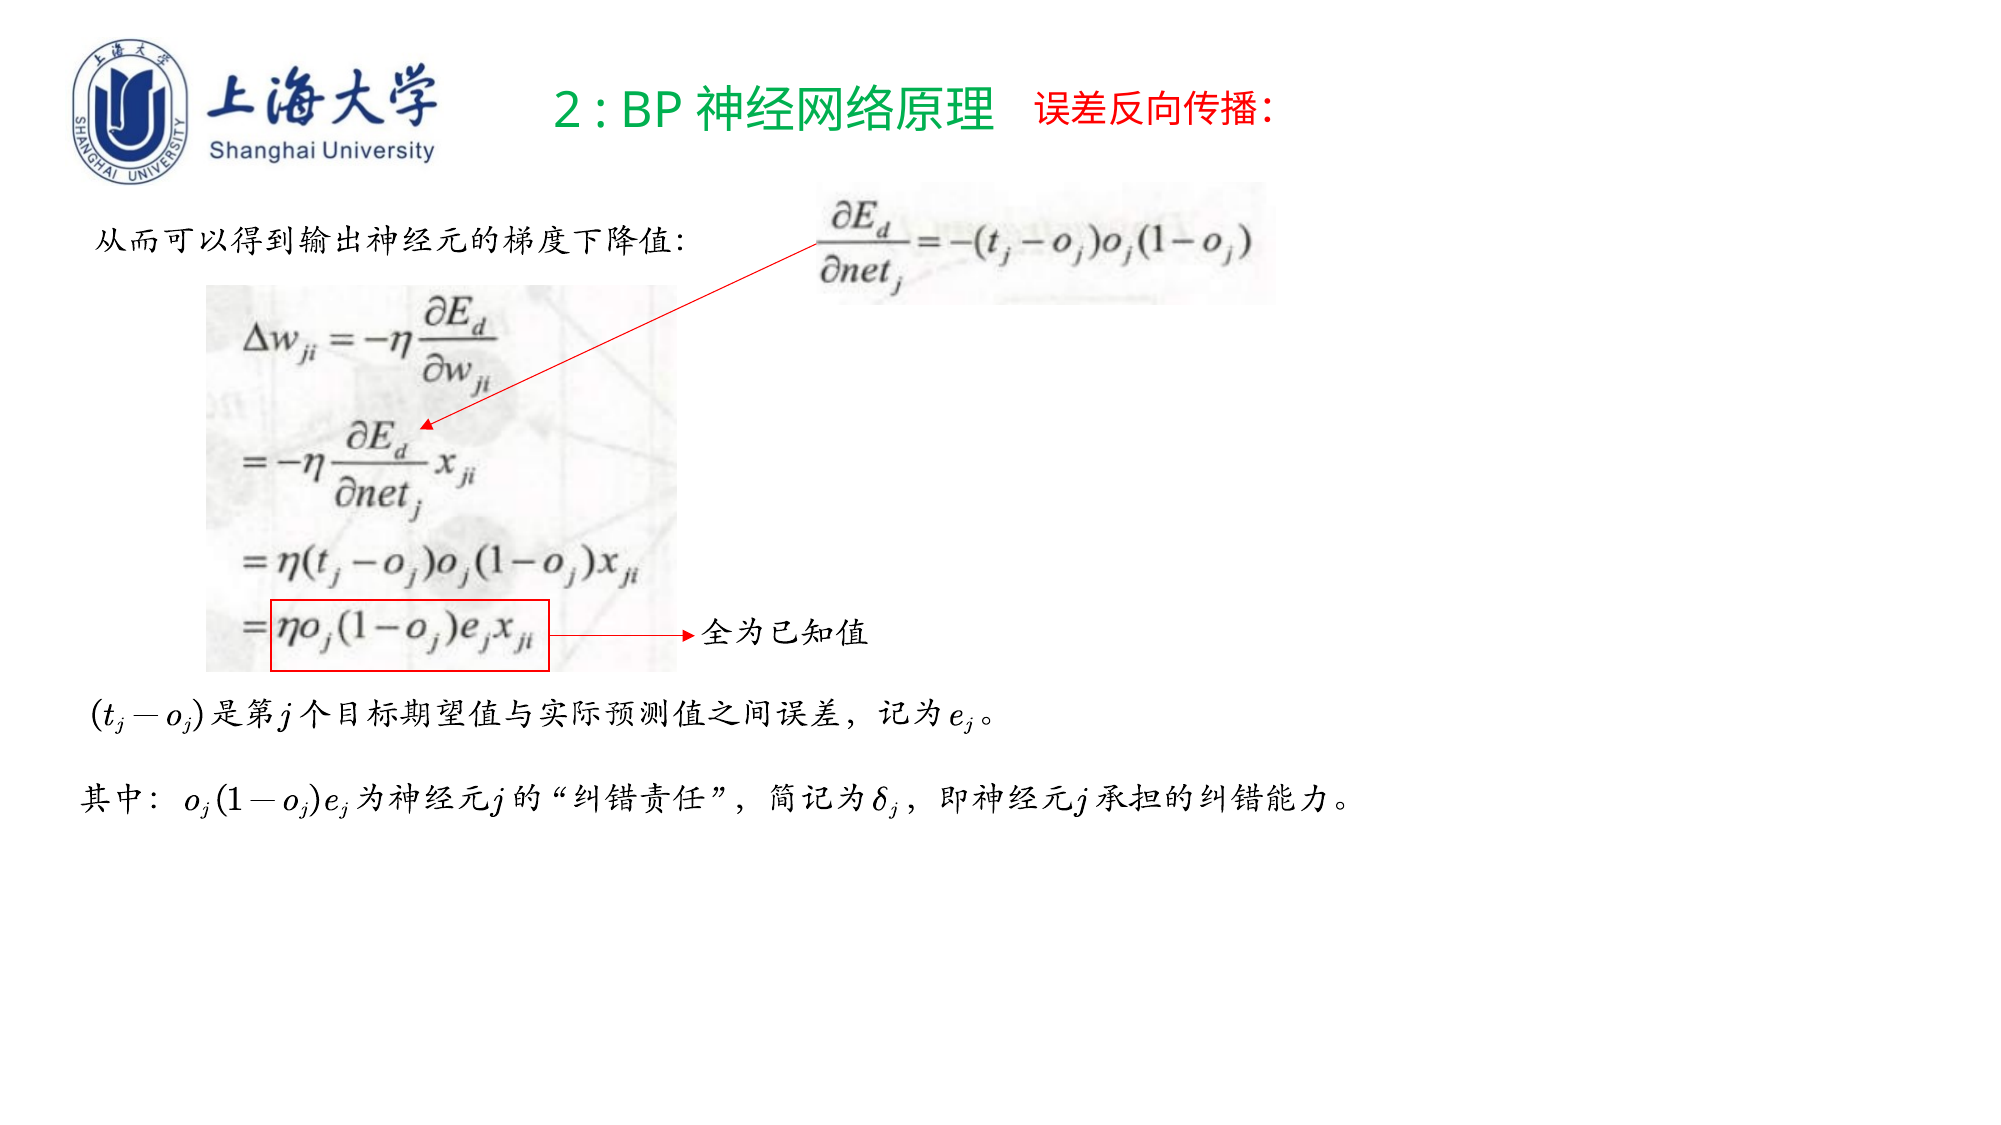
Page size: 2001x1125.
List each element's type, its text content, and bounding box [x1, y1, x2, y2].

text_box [89, 219, 712, 268]
text_box 误差反向传播： [1018, 77, 1311, 138]
picture [206, 285, 677, 672]
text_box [73, 777, 1372, 826]
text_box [419, 243, 817, 430]
picture [816, 182, 1276, 305]
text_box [89, 692, 1019, 741]
text_box 2 : BP神经网络原理 [538, 70, 1132, 145]
picture [65, 37, 444, 186]
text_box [694, 611, 875, 660]
